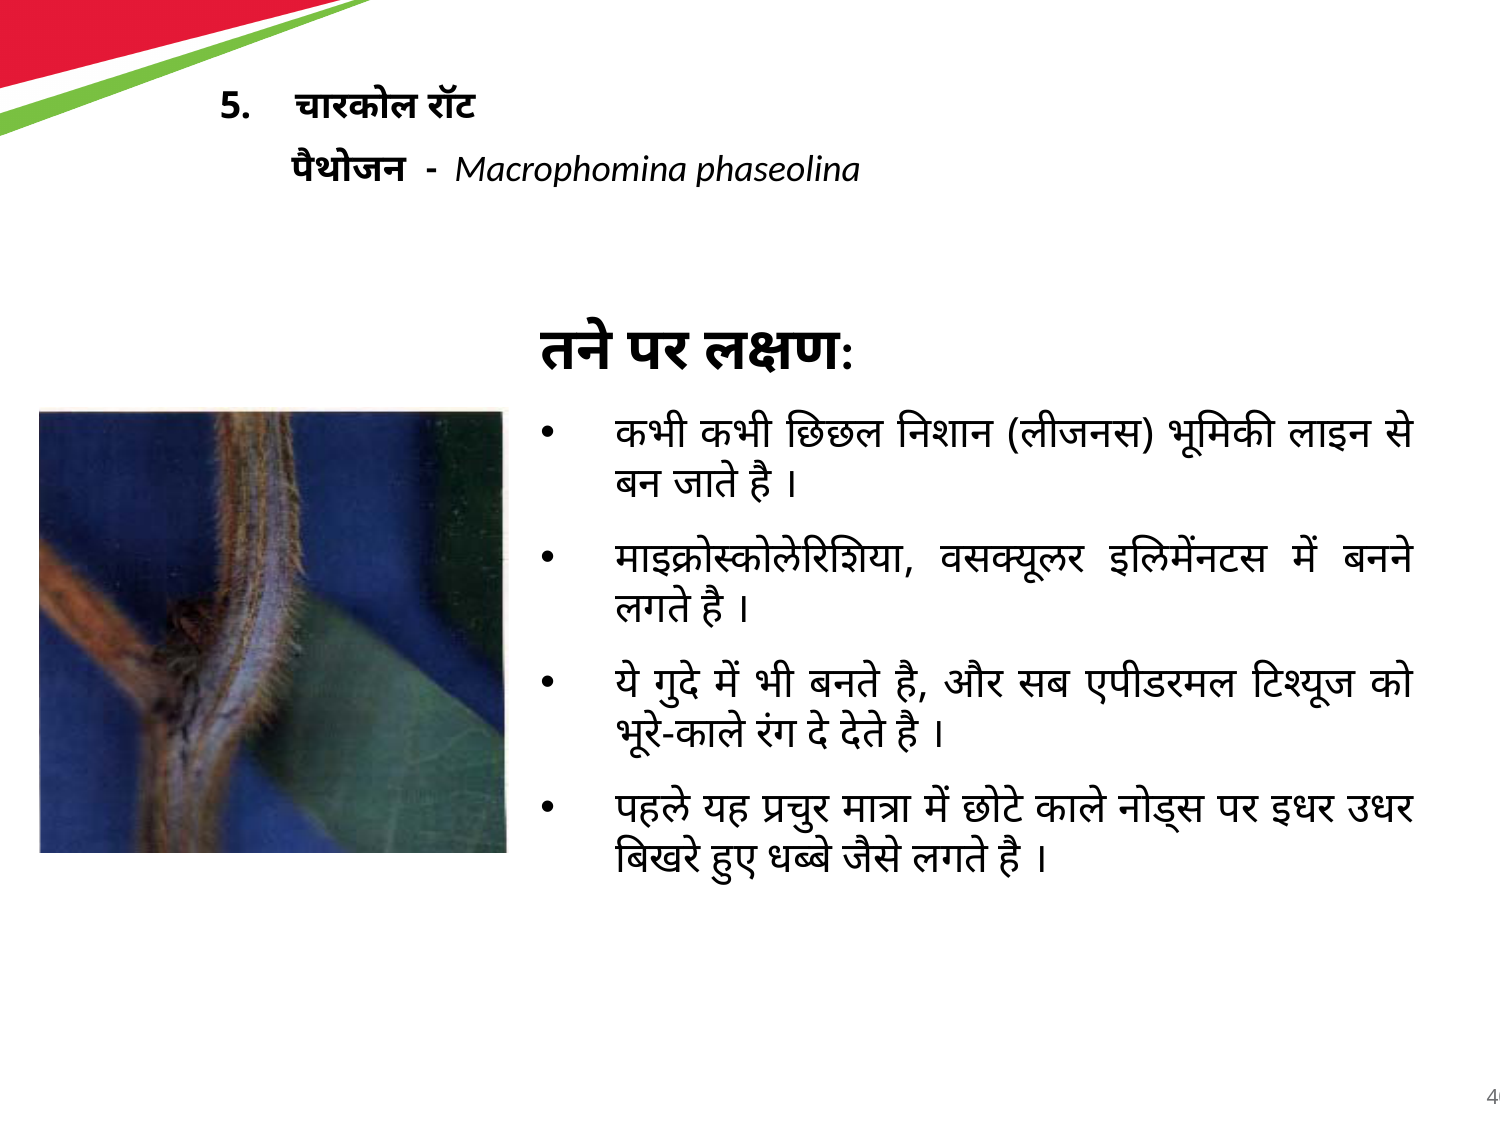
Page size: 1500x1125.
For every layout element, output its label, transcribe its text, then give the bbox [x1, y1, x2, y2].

text_box पैथोजन - Macrophomina phaseolina [276, 136, 877, 197]
picture [38, 407, 509, 853]
text_box चारकोल रॉट [205, 73, 491, 134]
text_box तने पर लक्षण: कभी कभी छिछल निशान (लीजनस) भूमिकी लाइन से बन जाते है । माइक्रोस्कोलेरिशिया, वसक्यूलर इलिमेंनटस में बनने लगते है । ये गुदे में भी बनते है, और सब एपीडरमल टिश्यूज को भूरे-काले रंग दे देते है । पहले यह प्रचुर मात्रा में छोटे काले नोड्स पर इधर उधर बिखरे हुए धब्बे जैसे लगते है । [525, 303, 1429, 889]
picture [0, 0, 373, 136]
